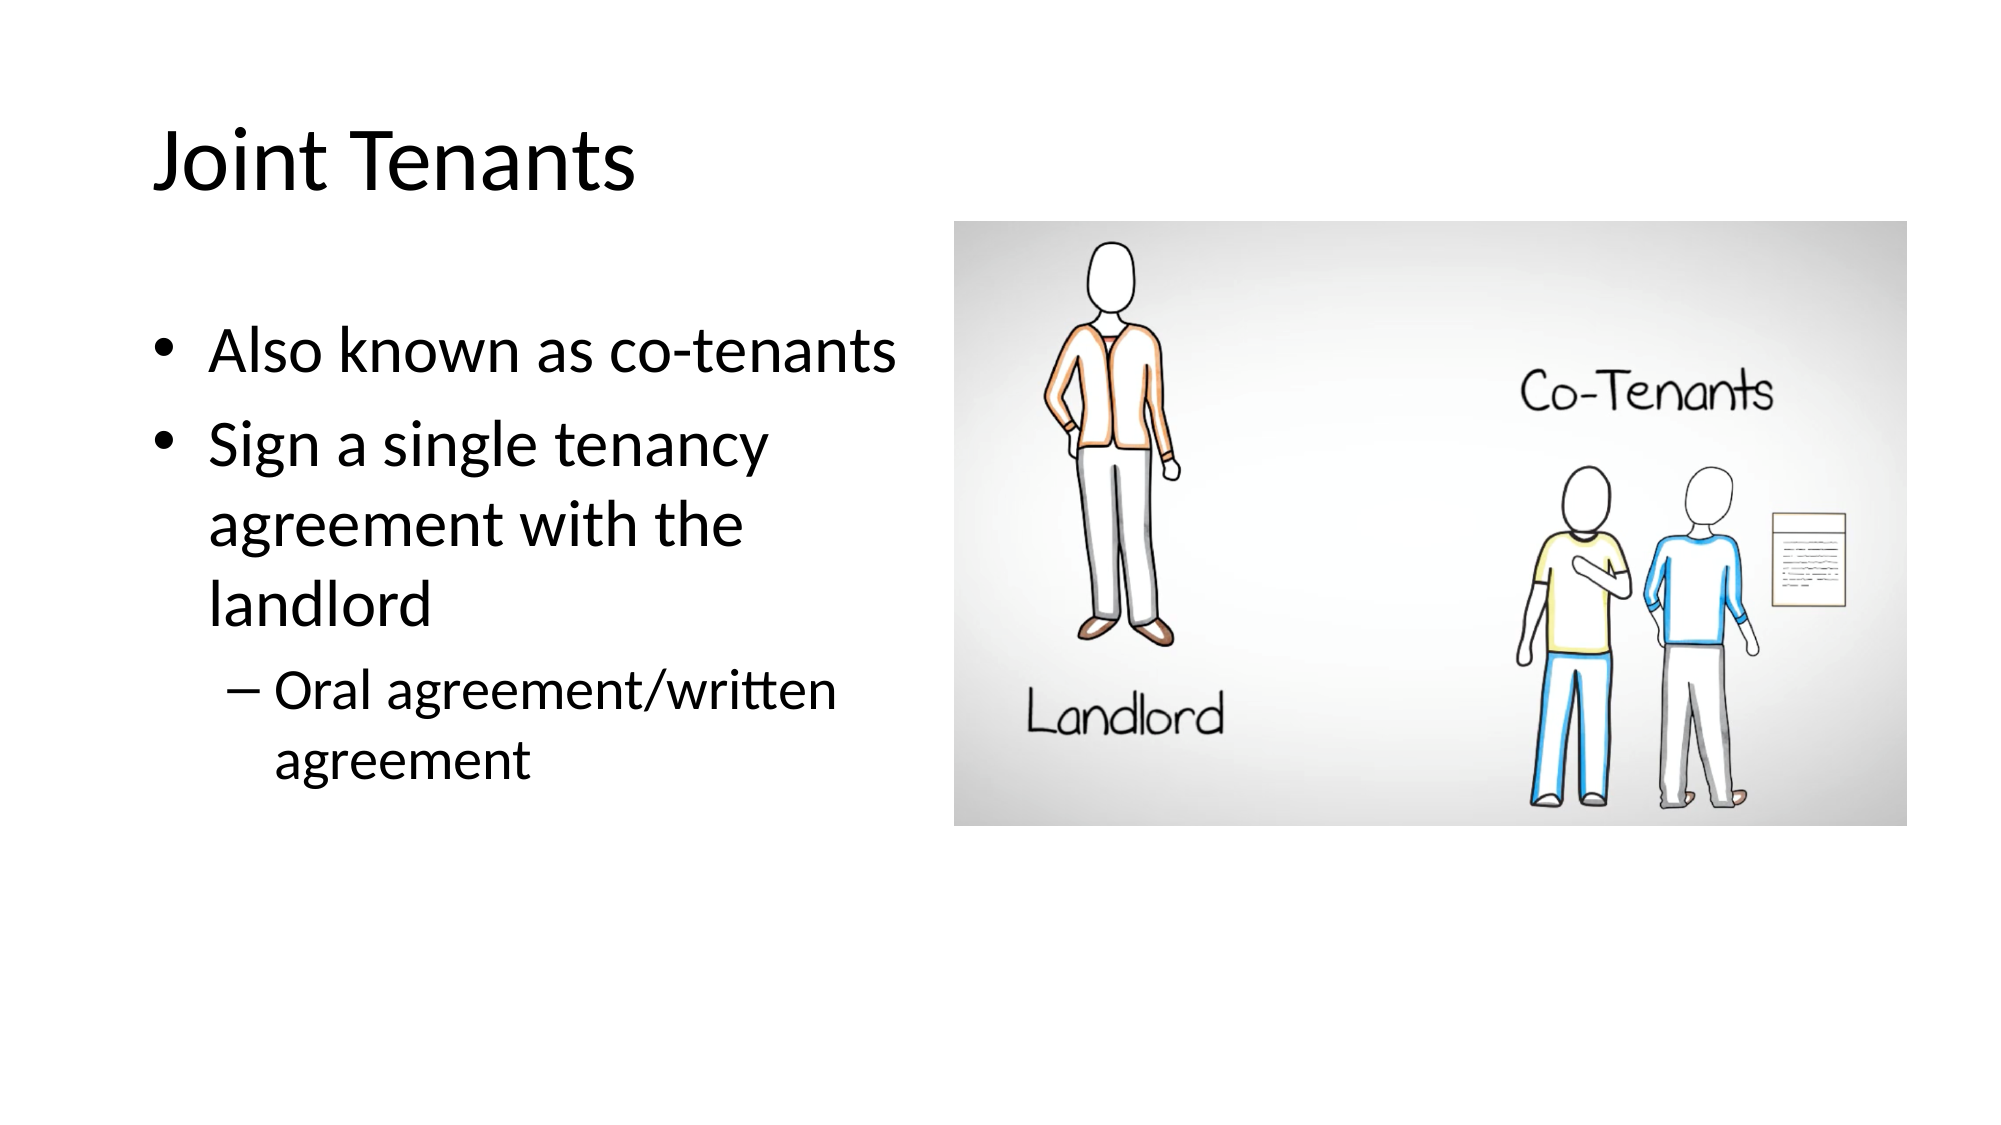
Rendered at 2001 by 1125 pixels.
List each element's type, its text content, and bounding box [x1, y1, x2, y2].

list Also known as co-tenants Sign a single tenancy agreement with the landlord Oral agreement/written agreement [137, 298, 929, 1013]
picture [954, 221, 1907, 826]
title Joint Tenants [137, 45, 1863, 263]
